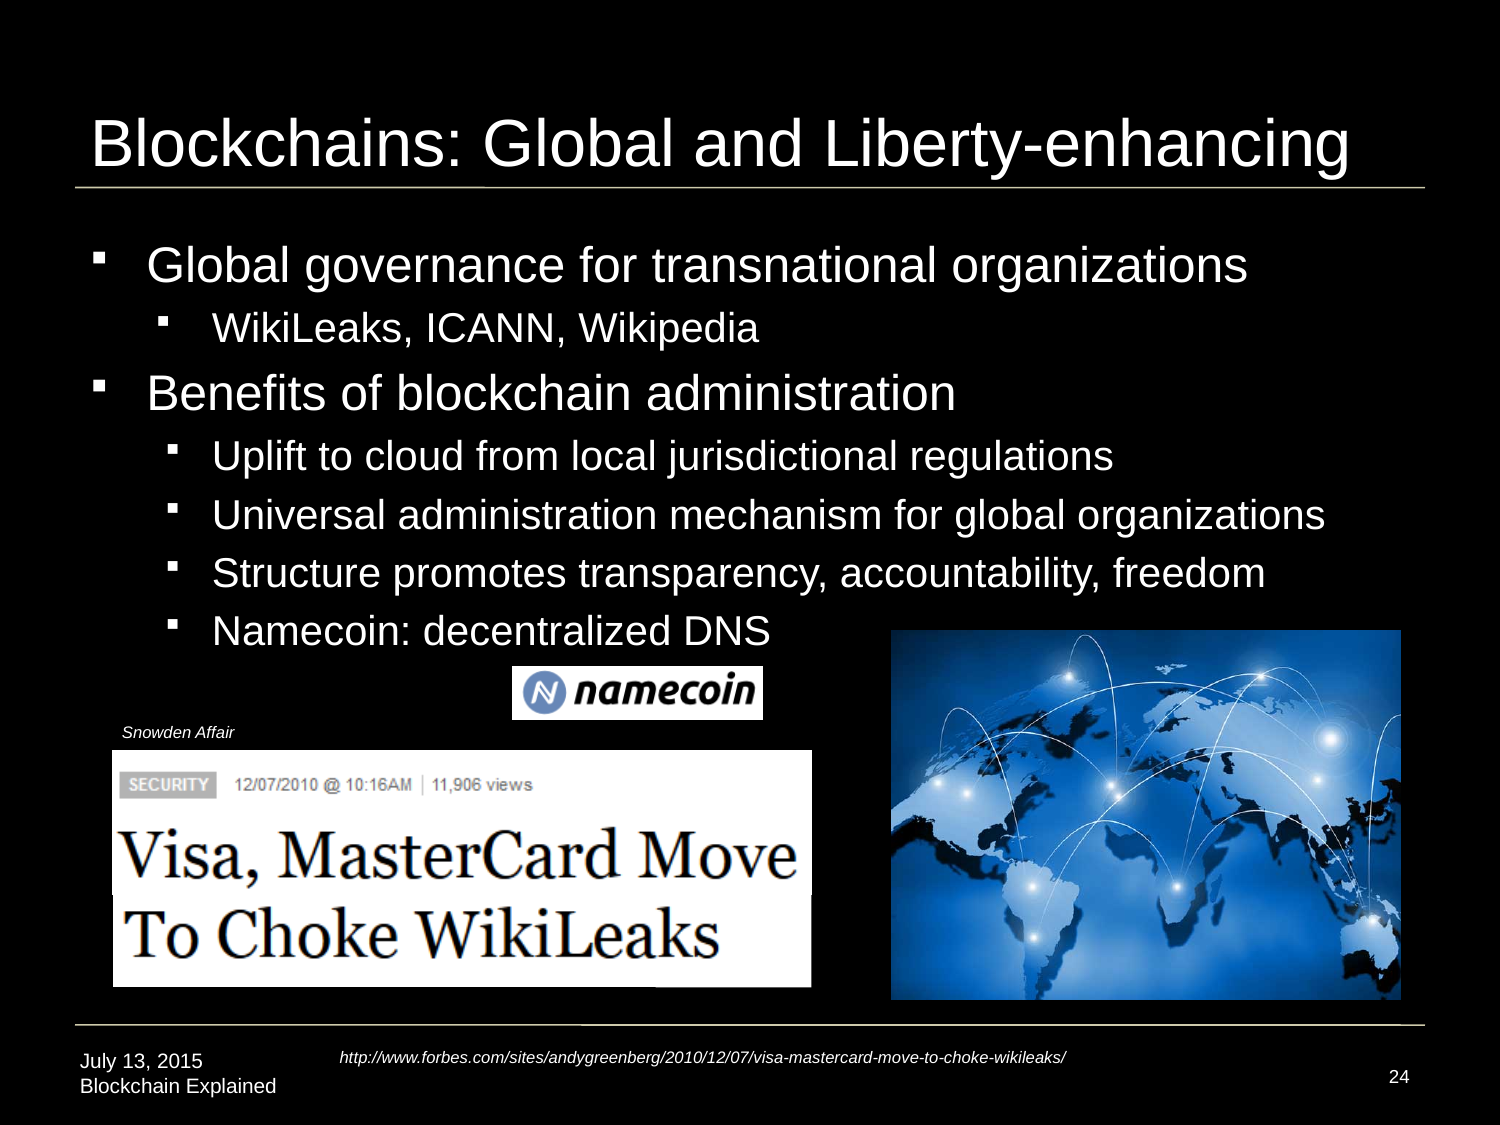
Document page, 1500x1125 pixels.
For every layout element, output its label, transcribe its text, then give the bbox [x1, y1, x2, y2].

text_box http://www.forbes.com/sites/andygreenberg/2010/12/07/visa-mastercard-move-to-choke-wikileaks/ [324, 1039, 1181, 1075]
title Blockchains: Global and Liberty-enhancing [75, 45, 1425, 188]
text_box Global governance for transnational organizations WikiLeaks, ICANN, Wikipedia Benefits of blockchain administration Uplift to cloud from local jurisdictional regulations Universal administration mechanism for global organizations Structure promotes transparency, accountability, freedom Namecoin: decentralized DNS [74, 224, 1363, 675]
picture [890, 630, 1401, 1001]
picture [512, 665, 764, 721]
slide_number 23 [862, 1037, 1425, 1103]
text_box [747, 900, 812, 988]
text_box Snowden Affair [107, 714, 885, 750]
picture [112, 750, 812, 988]
